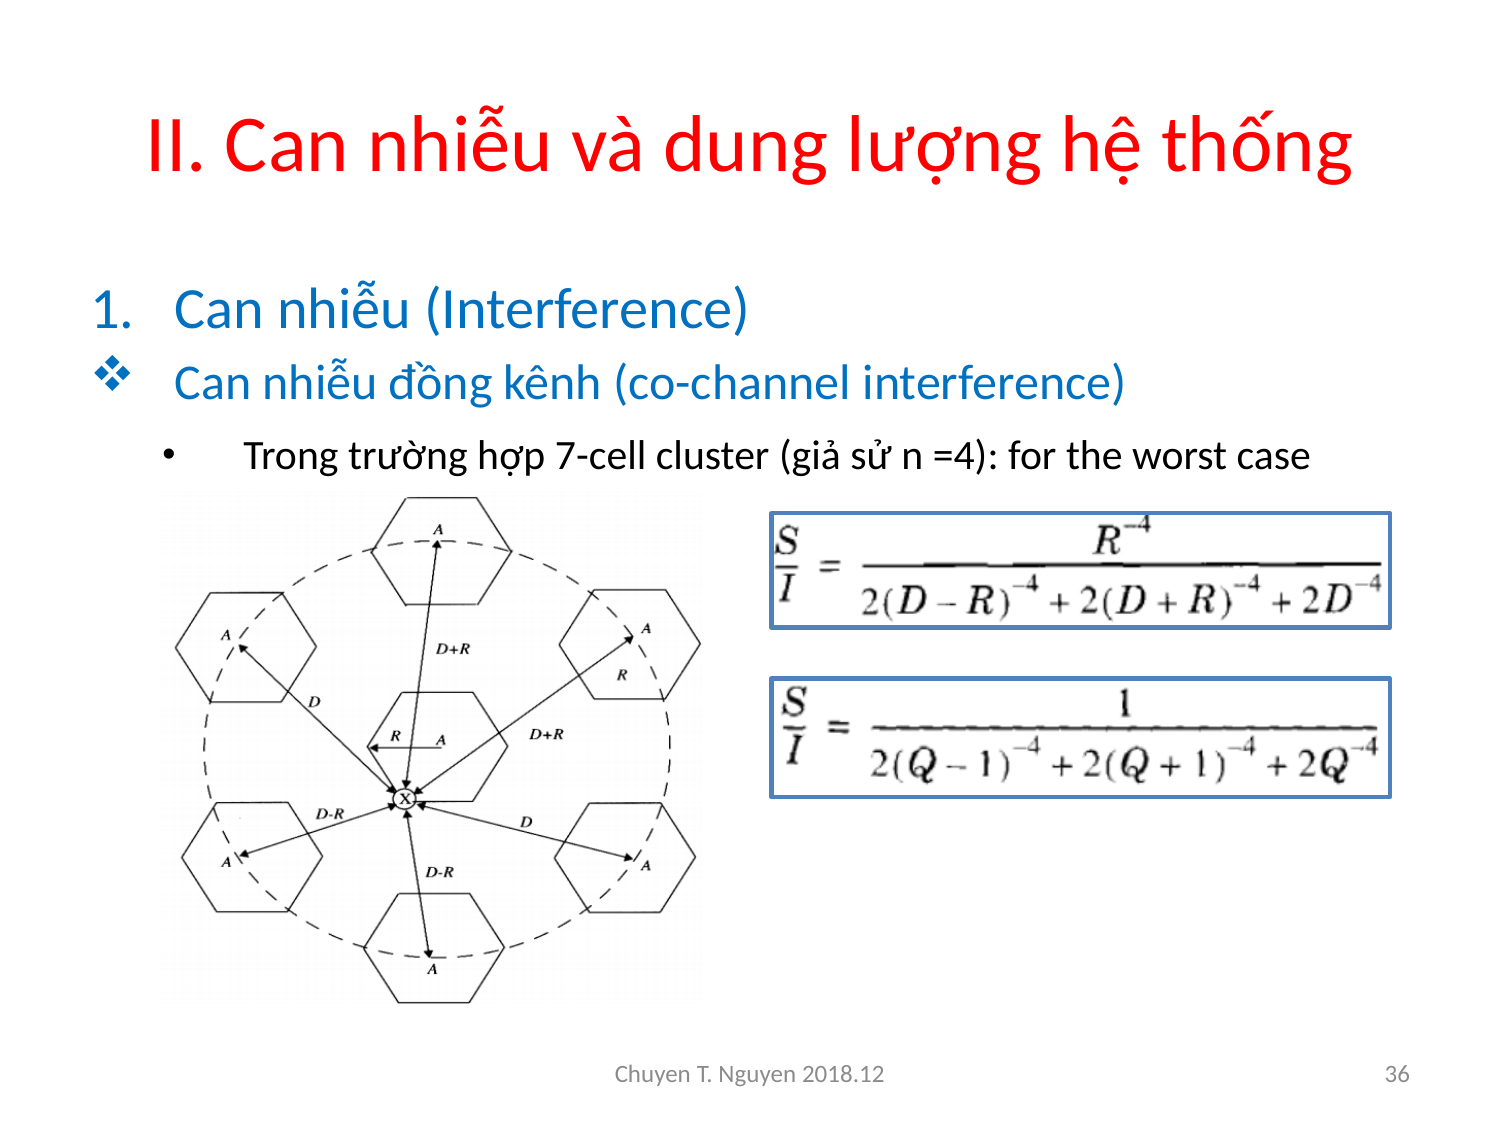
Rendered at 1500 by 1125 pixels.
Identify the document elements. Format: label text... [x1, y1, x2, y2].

picture [773, 680, 1389, 796]
text_box Trong trường hợp 7-cell cluster (giả sử n =4): for the worst case [147, 420, 1424, 486]
picture [773, 514, 1389, 626]
list Can nhiễu (Interference) Can nhiễu đồng kênh (co-channel interference) [75, 262, 1425, 1005]
footer Chuyen T. Nguyen 2018.12 [512, 1042, 988, 1103]
picture [159, 491, 703, 1005]
slide_number 36 [1074, 1042, 1425, 1103]
title II. Can nhiễu và dung lượng hệ thống [75, 45, 1425, 233]
